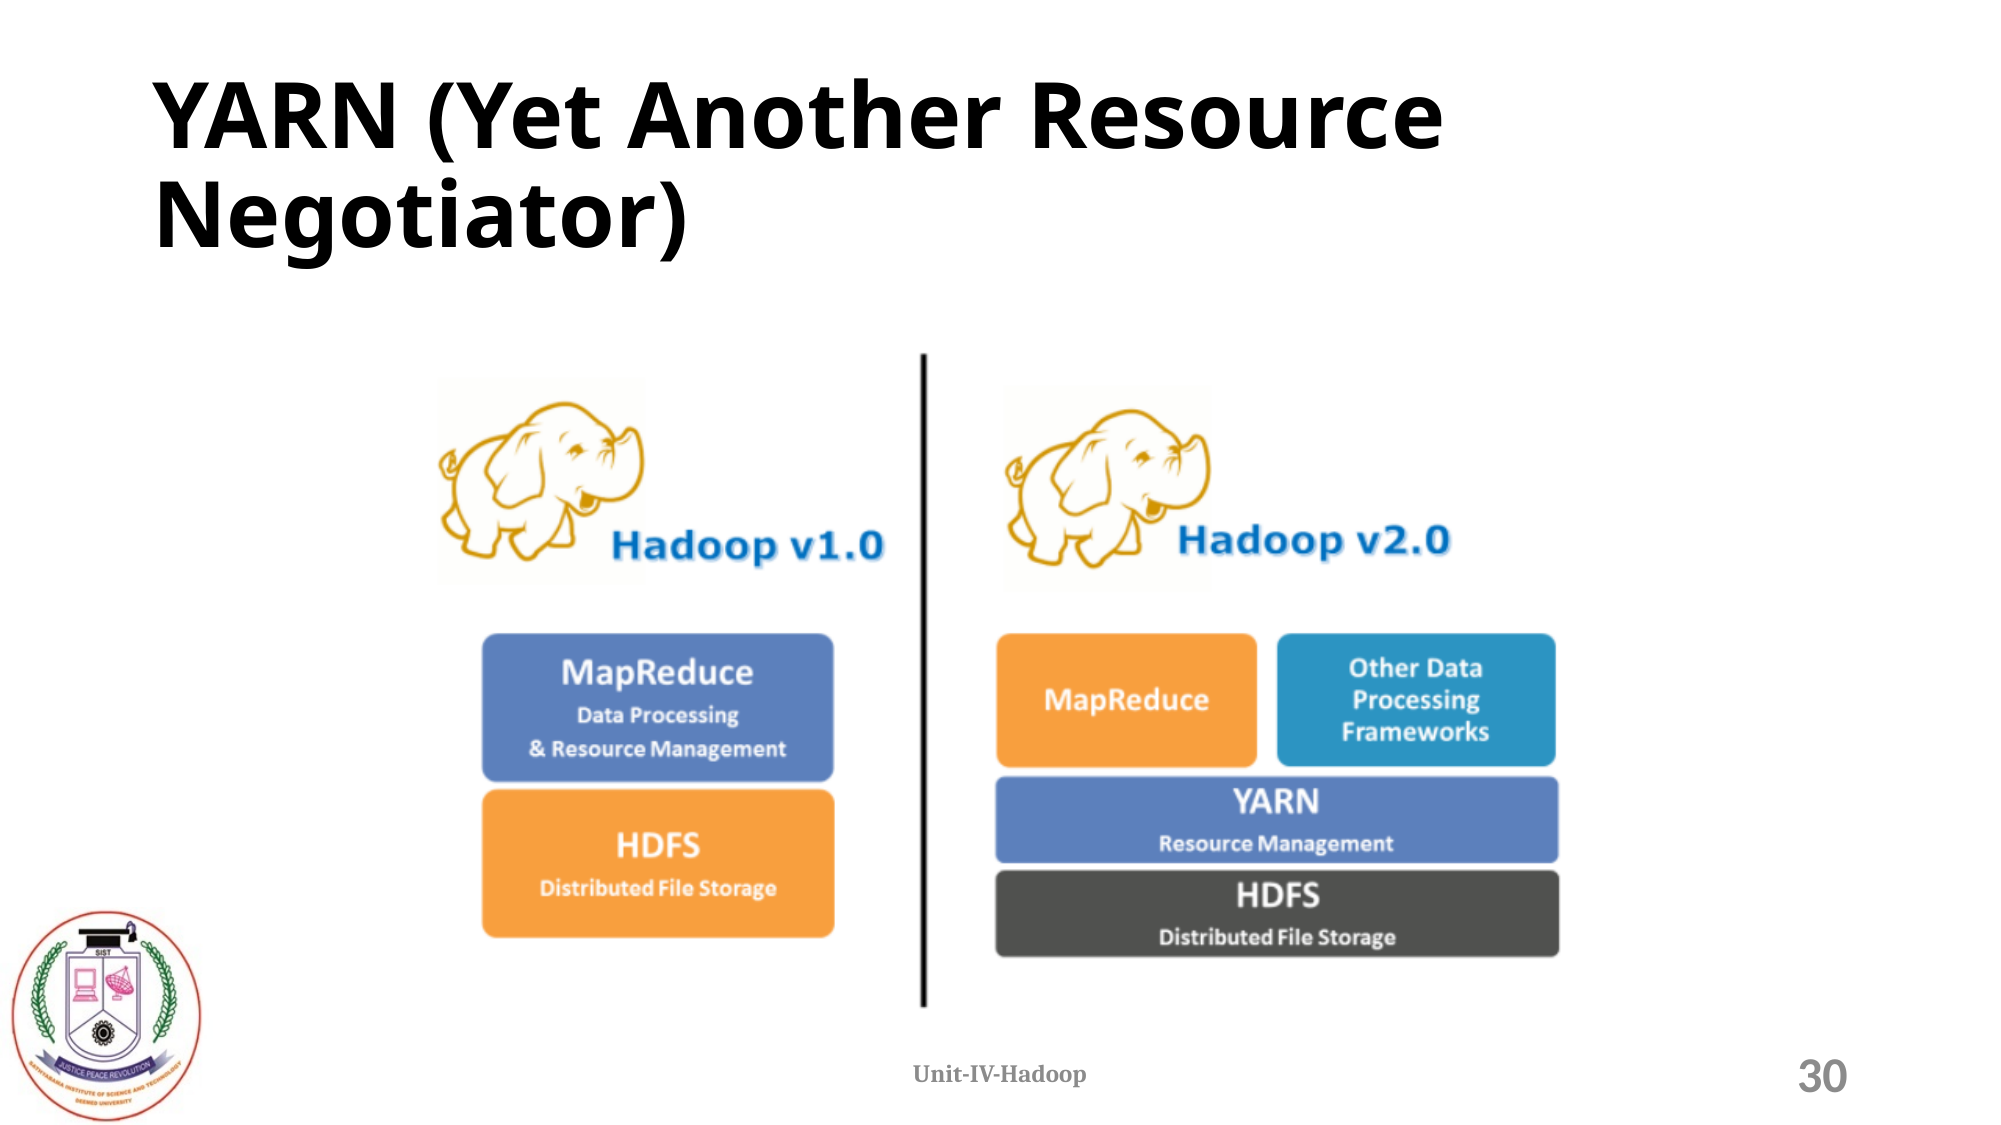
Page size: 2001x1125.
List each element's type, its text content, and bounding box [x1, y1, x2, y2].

picture [0, 907, 213, 1125]
footer Unit-IV-Hadoop [662, 1042, 1338, 1103]
picture [411, 344, 1589, 1009]
slide_number 30 [1412, 1042, 1863, 1103]
title YARN (Yet Another Resource Negotiator) [137, 59, 1863, 278]
